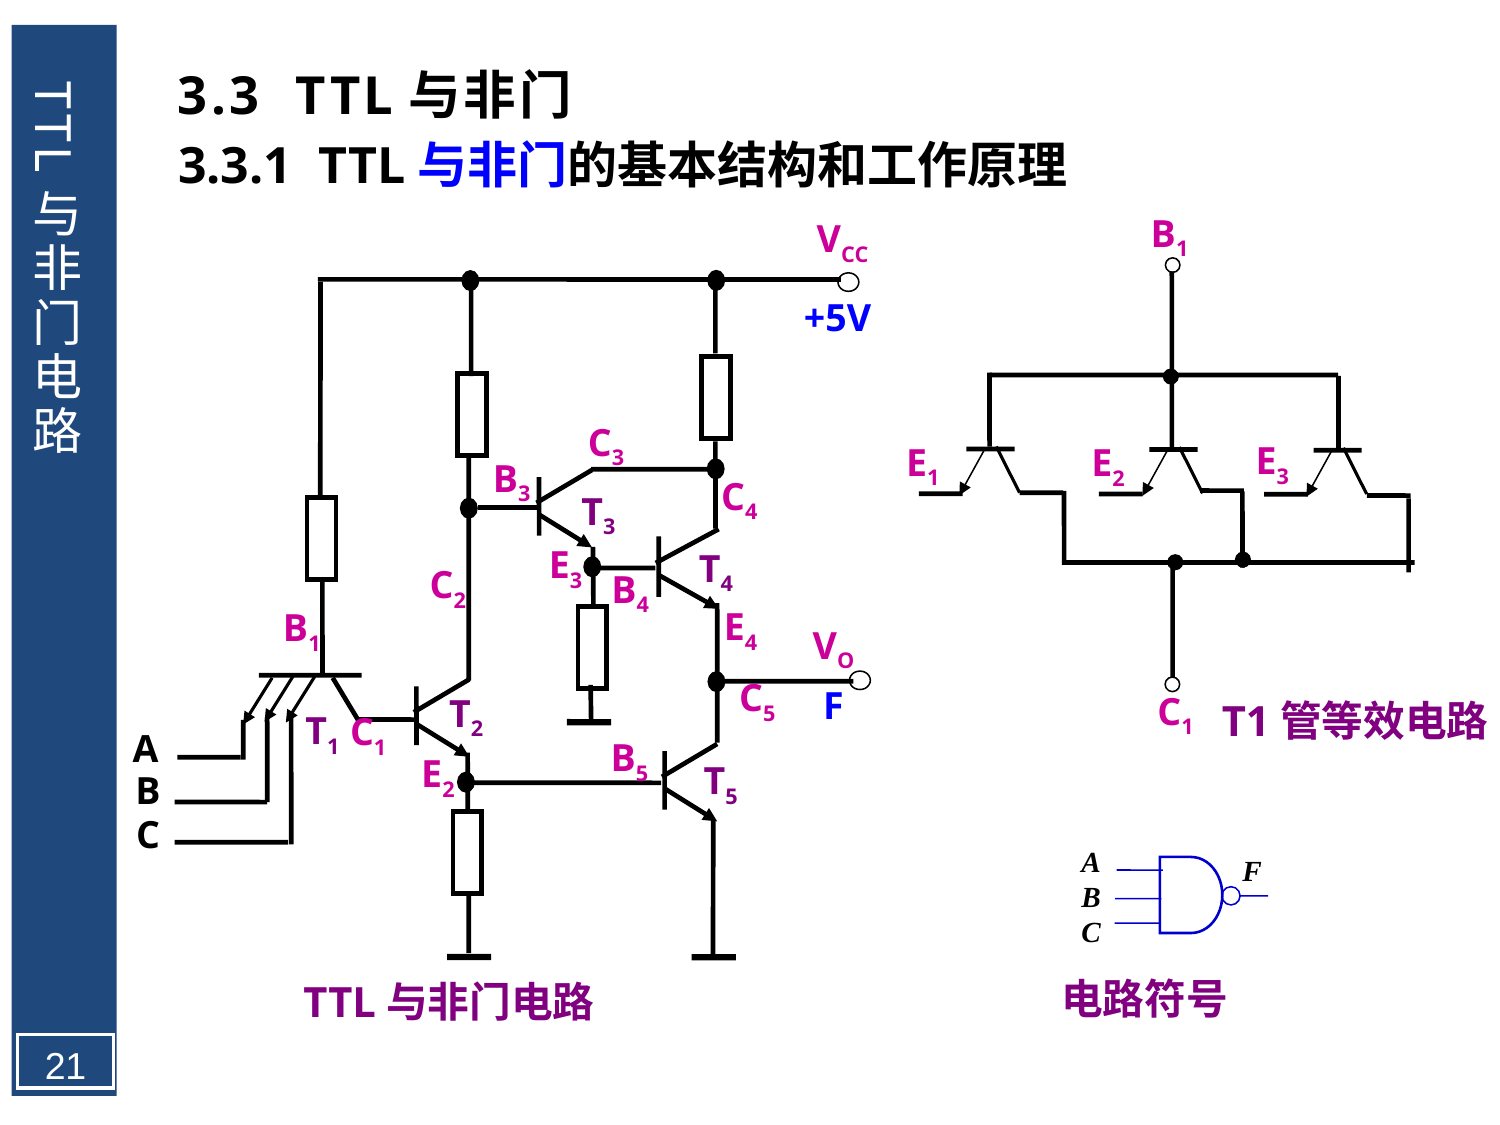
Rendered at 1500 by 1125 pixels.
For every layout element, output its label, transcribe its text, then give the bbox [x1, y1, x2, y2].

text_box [1045, 836, 1285, 1031]
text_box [117, 207, 946, 1035]
text_box 3.3.1 TTL与非门的基本结构和工作原理 [156, 126, 1500, 205]
slide_number 21 [16, 1033, 115, 1090]
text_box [890, 201, 1500, 753]
list 3.3 TTL与非门 [156, 54, 1500, 126]
title TTL与非门电路 [17, 66, 115, 1075]
